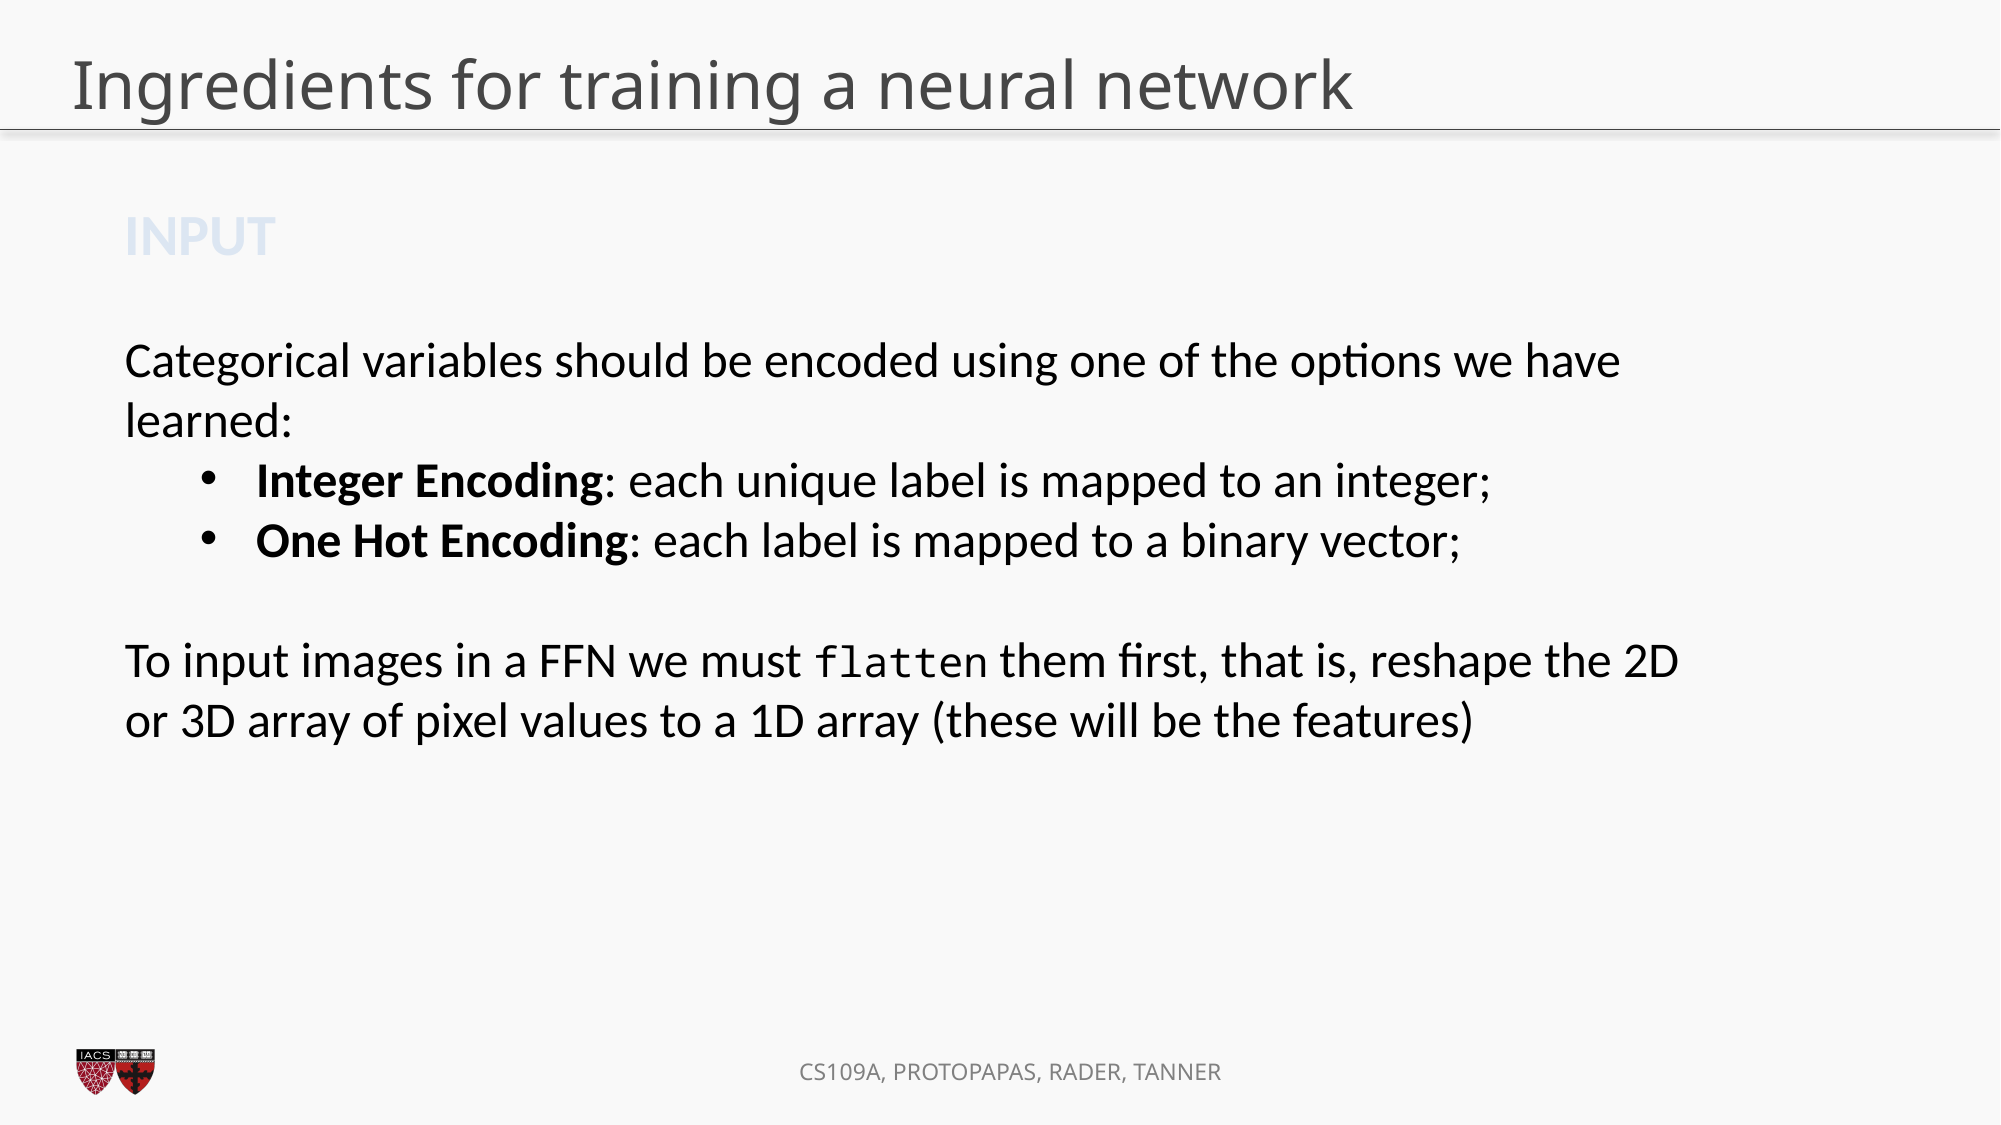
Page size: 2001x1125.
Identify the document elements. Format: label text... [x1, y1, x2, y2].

title Ingredients for training a neural network [57, 35, 1943, 162]
text_box [984, 486, 1016, 563]
picture [75, 1049, 155, 1095]
text_box INPUT Categorical variables should be encoded using one of the options we have learned: Integer Encoding: each unique label is mapped to an integer; One Hot Encoding: each label is mapped to a binary vector; To input images in a FFN we must flatten them first, that is, reshape the 2D or 3D array of pixel values to a 1D array (these will be the features) [109, 189, 1743, 845]
